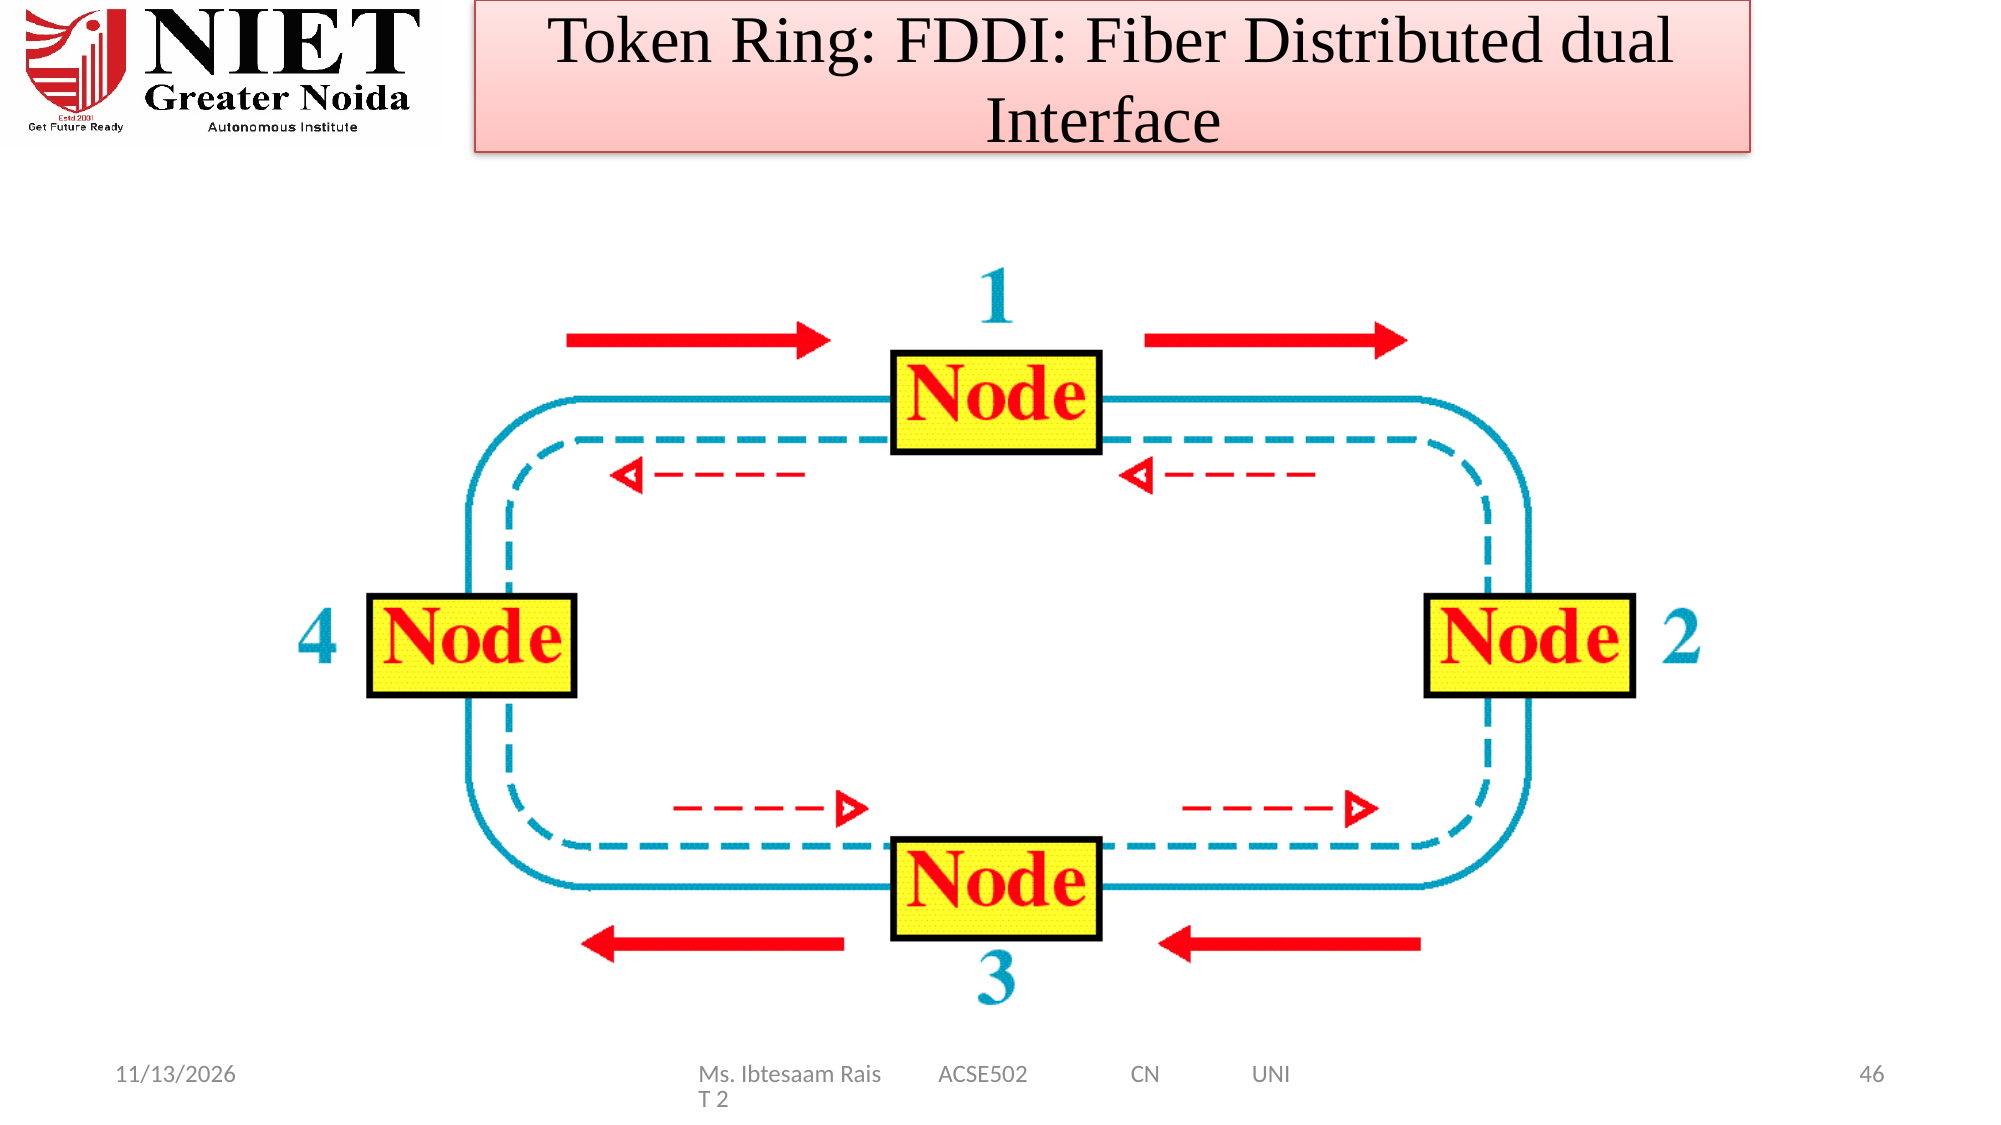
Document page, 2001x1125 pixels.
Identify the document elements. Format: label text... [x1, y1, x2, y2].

slide_number 46 [1433, 1042, 1900, 1103]
footer Ms. Ibtesaam Rais ACSE502 CN UNIT 2 [683, 1042, 1317, 1103]
text_box Token Ring: FDDI: Fiber Distributed dual Interface [474, 0, 1751, 153]
picture [296, 245, 1704, 1025]
picture [0, 0, 445, 149]
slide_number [99, 1042, 567, 1103]
